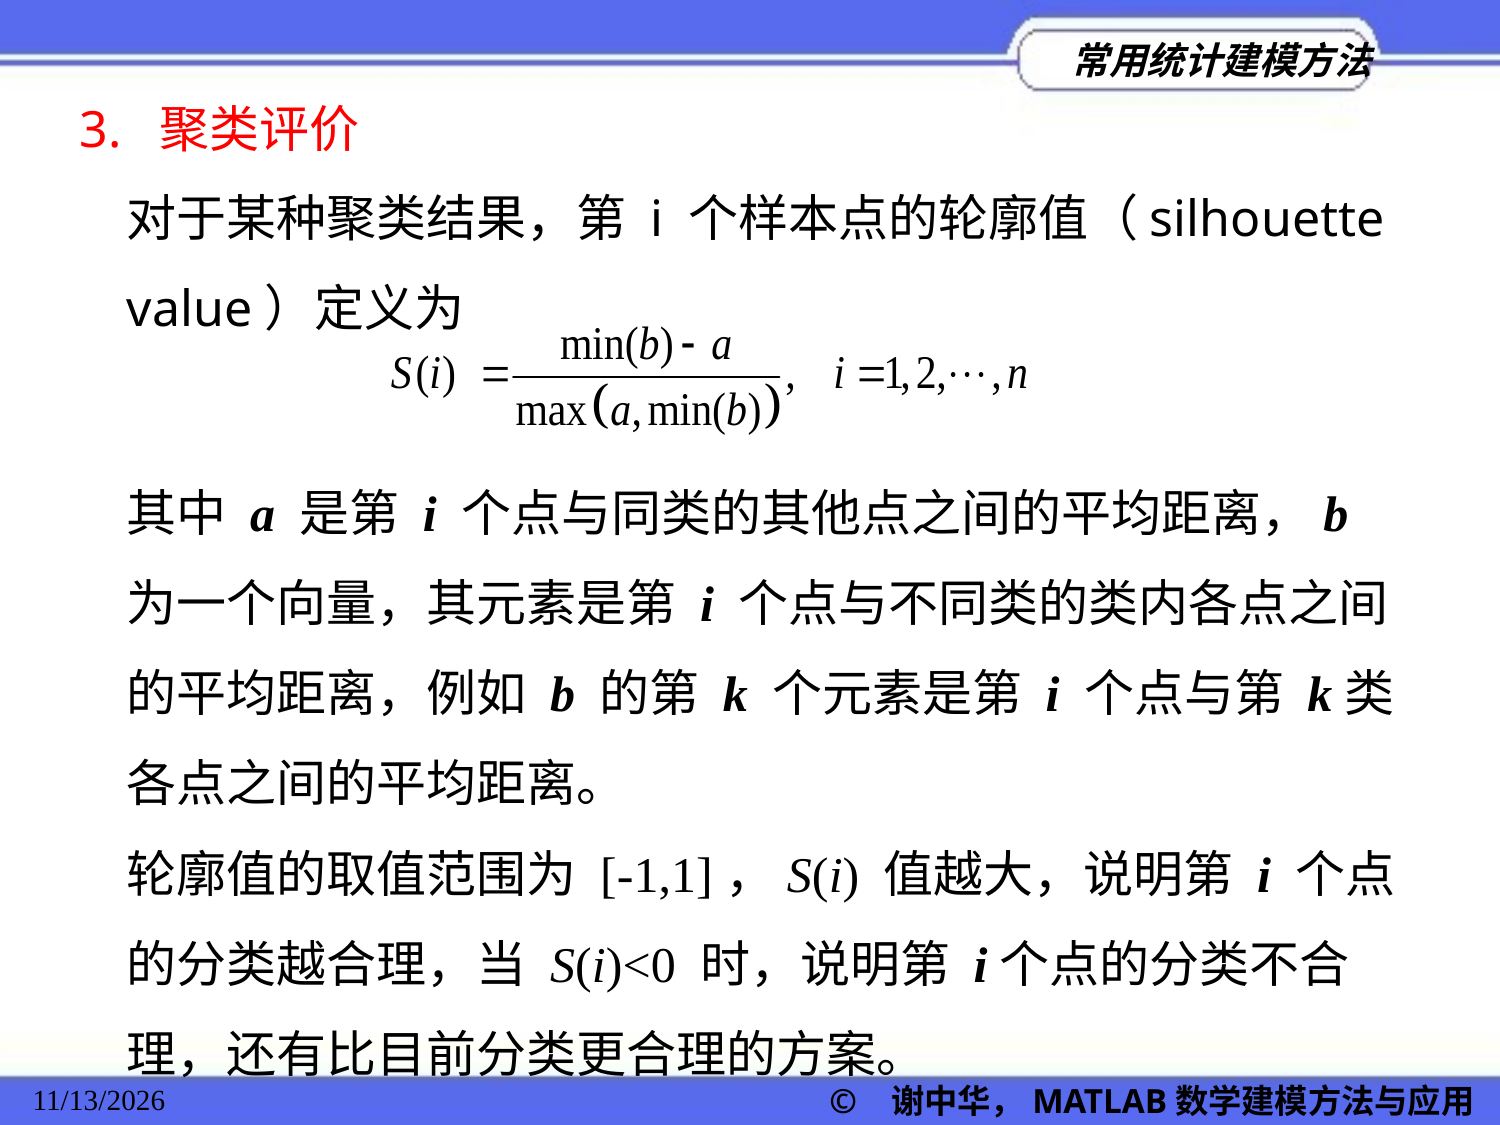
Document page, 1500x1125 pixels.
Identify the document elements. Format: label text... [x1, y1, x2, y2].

footer © 谢中华，MATLAB数学建模方法与应用 [809, 1076, 1495, 1123]
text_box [383, 314, 1037, 452]
text_box 其中 a 是第 i 个点与同类的其他点之间的平均距离，b 为一个向量，其元素是第 i 个点与不同类的类内各点之间的平均距离，例如 b 的第 k 个元素是第 i 个点与第 k类各点之间的平均距离。 [112, 444, 1430, 805]
text_box 3. 聚类评价 [64, 78, 1091, 165]
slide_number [17, 1077, 356, 1120]
picture [0, 0, 1500, 1125]
text_box 对于某种聚类结果，第 i 个样本点的轮廓值（silhouette value）定义为 [112, 148, 1430, 344]
text_box 轮廓值的取值范围为 [-1,1]，S(i) 值越大，说明第 i 个点的分类越合理，当 S(i)<0 时，说明第 i个点的分类不合理，还有比目前分类更合理的方案。 [112, 805, 1430, 1090]
